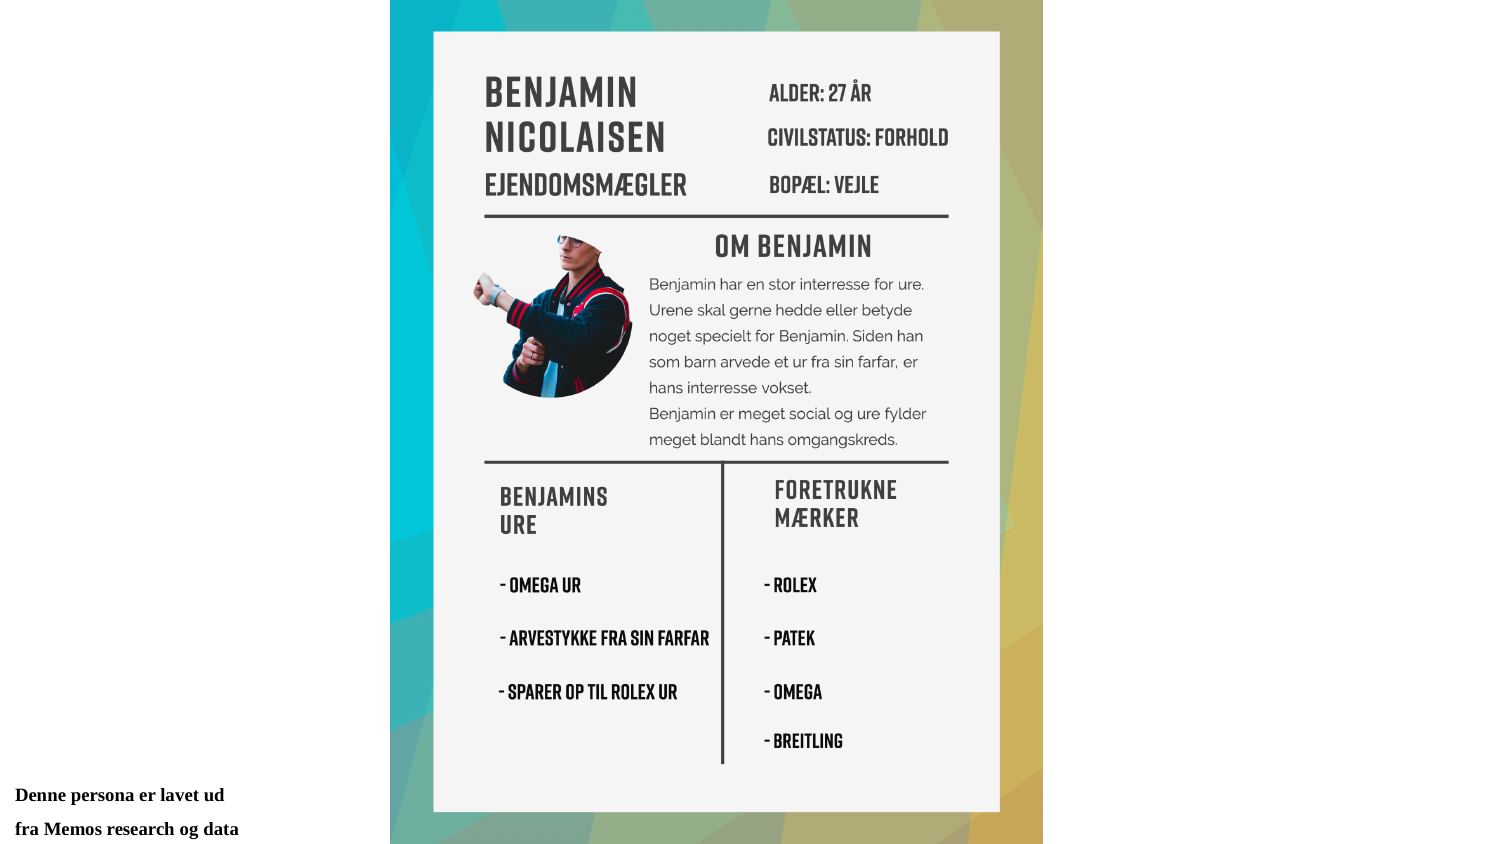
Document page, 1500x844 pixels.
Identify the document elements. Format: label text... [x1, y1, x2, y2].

text_box Denne persona er lavet ud fra Memos research og data [0, 756, 378, 844]
picture [390, 0, 1043, 844]
